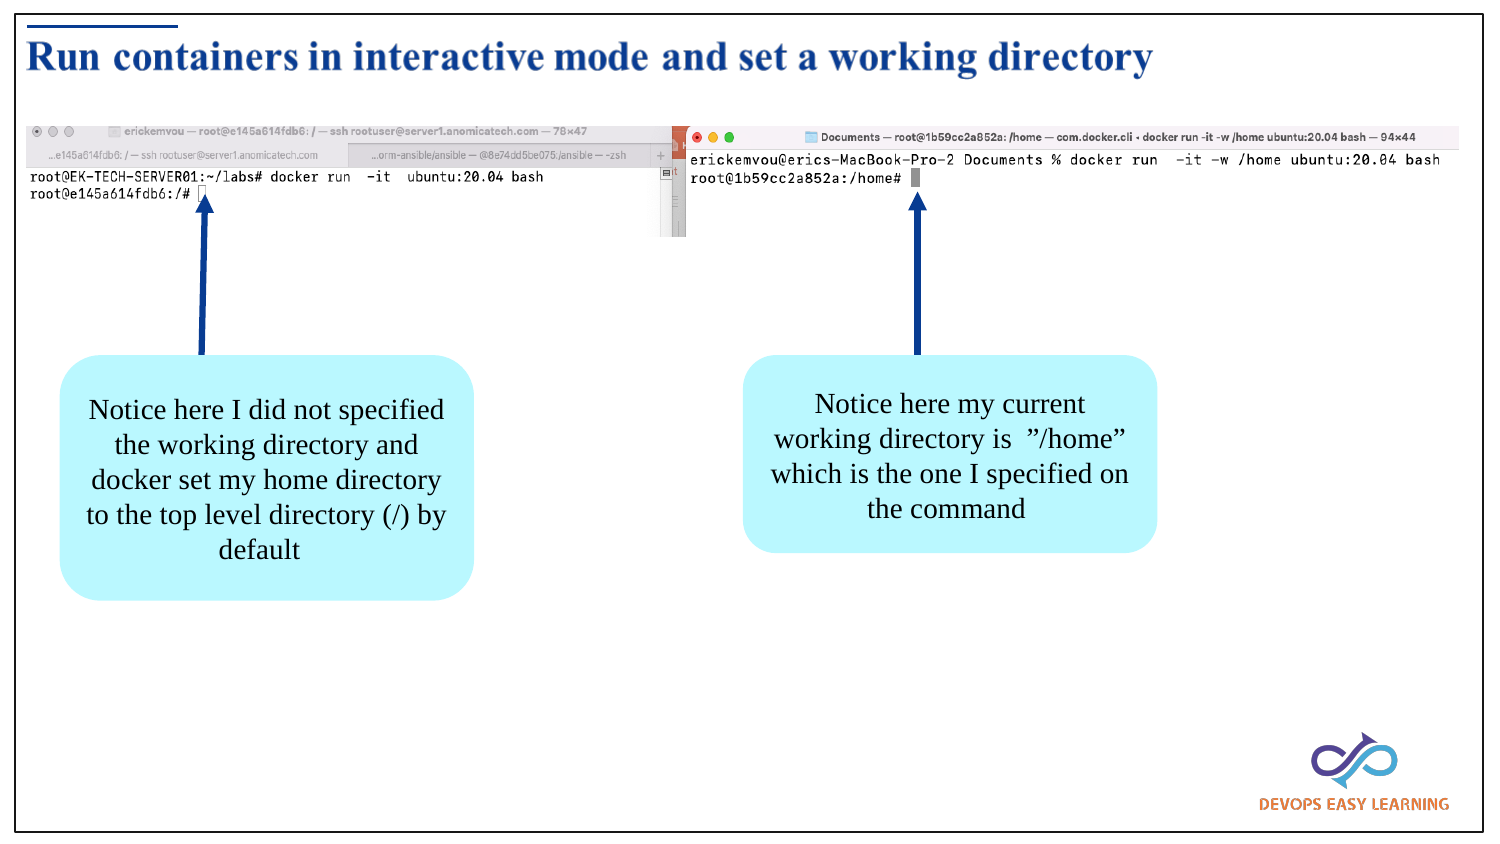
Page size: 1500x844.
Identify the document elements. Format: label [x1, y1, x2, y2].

picture [0, 0, 1288, 107]
picture [26, 125, 1460, 237]
text_box [15, 14, 1484, 832]
picture [1256, 730, 1452, 812]
text_box [201, 193, 206, 356]
